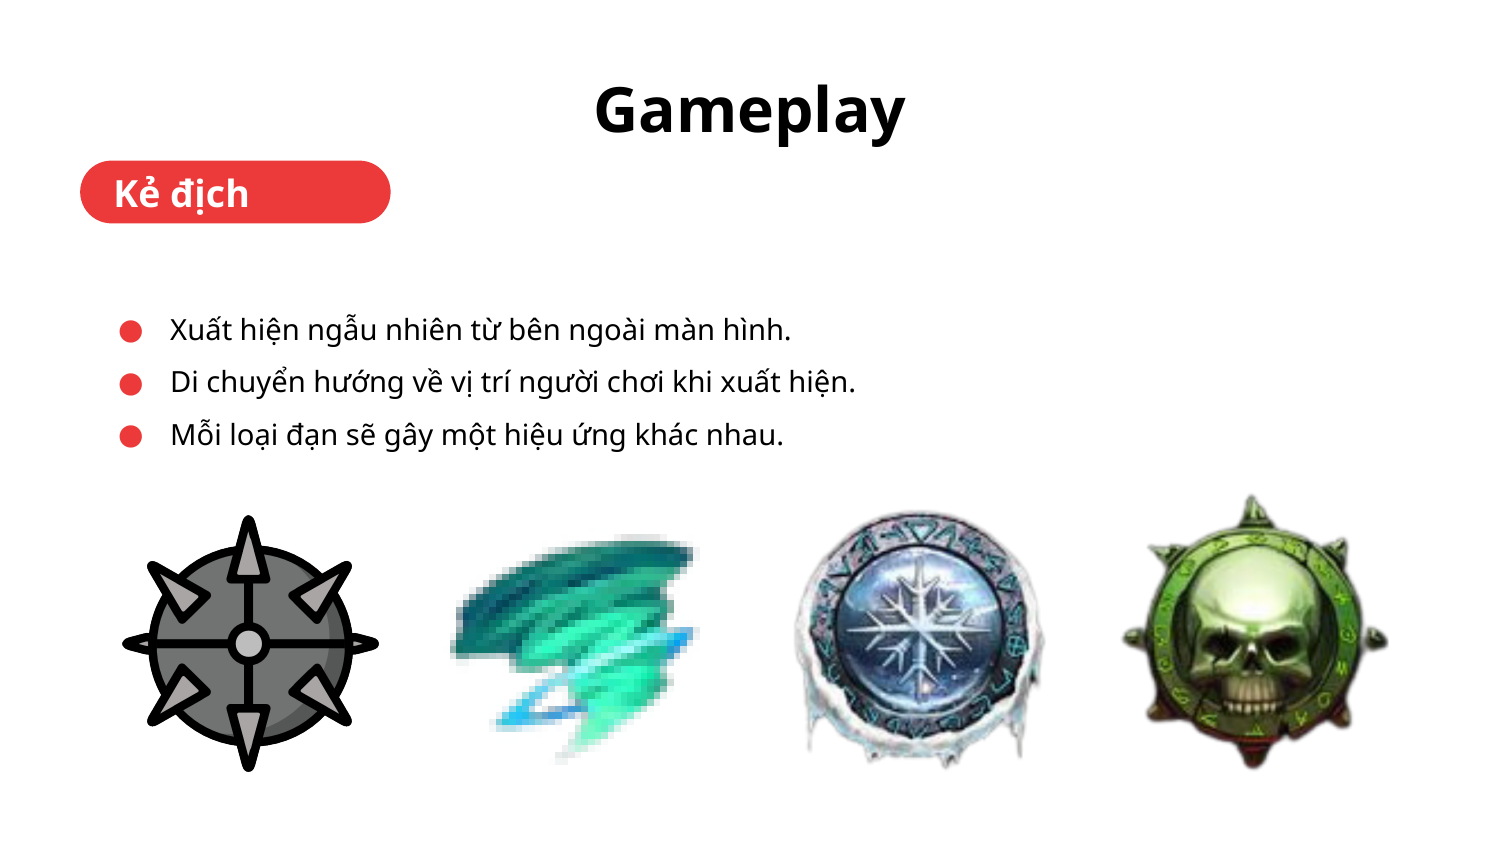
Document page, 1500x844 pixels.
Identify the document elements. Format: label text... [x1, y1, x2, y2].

picture [789, 503, 1047, 772]
text_box Kẻ địch [98, 175, 409, 209]
title Gameplay [75, 67, 1425, 147]
picture [1116, 489, 1389, 772]
text_box [80, 160, 386, 224]
text_box Xuất hiện ngẫu nhiên từ bên ngoài màn hình. Di chuyển hướng về vị trí người chơi khi xuất hiện. Mỗi loại đạn sẽ gây một hiệu ứng khác nhau. [80, 278, 907, 738]
picture [436, 515, 707, 772]
picture [121, 515, 379, 772]
